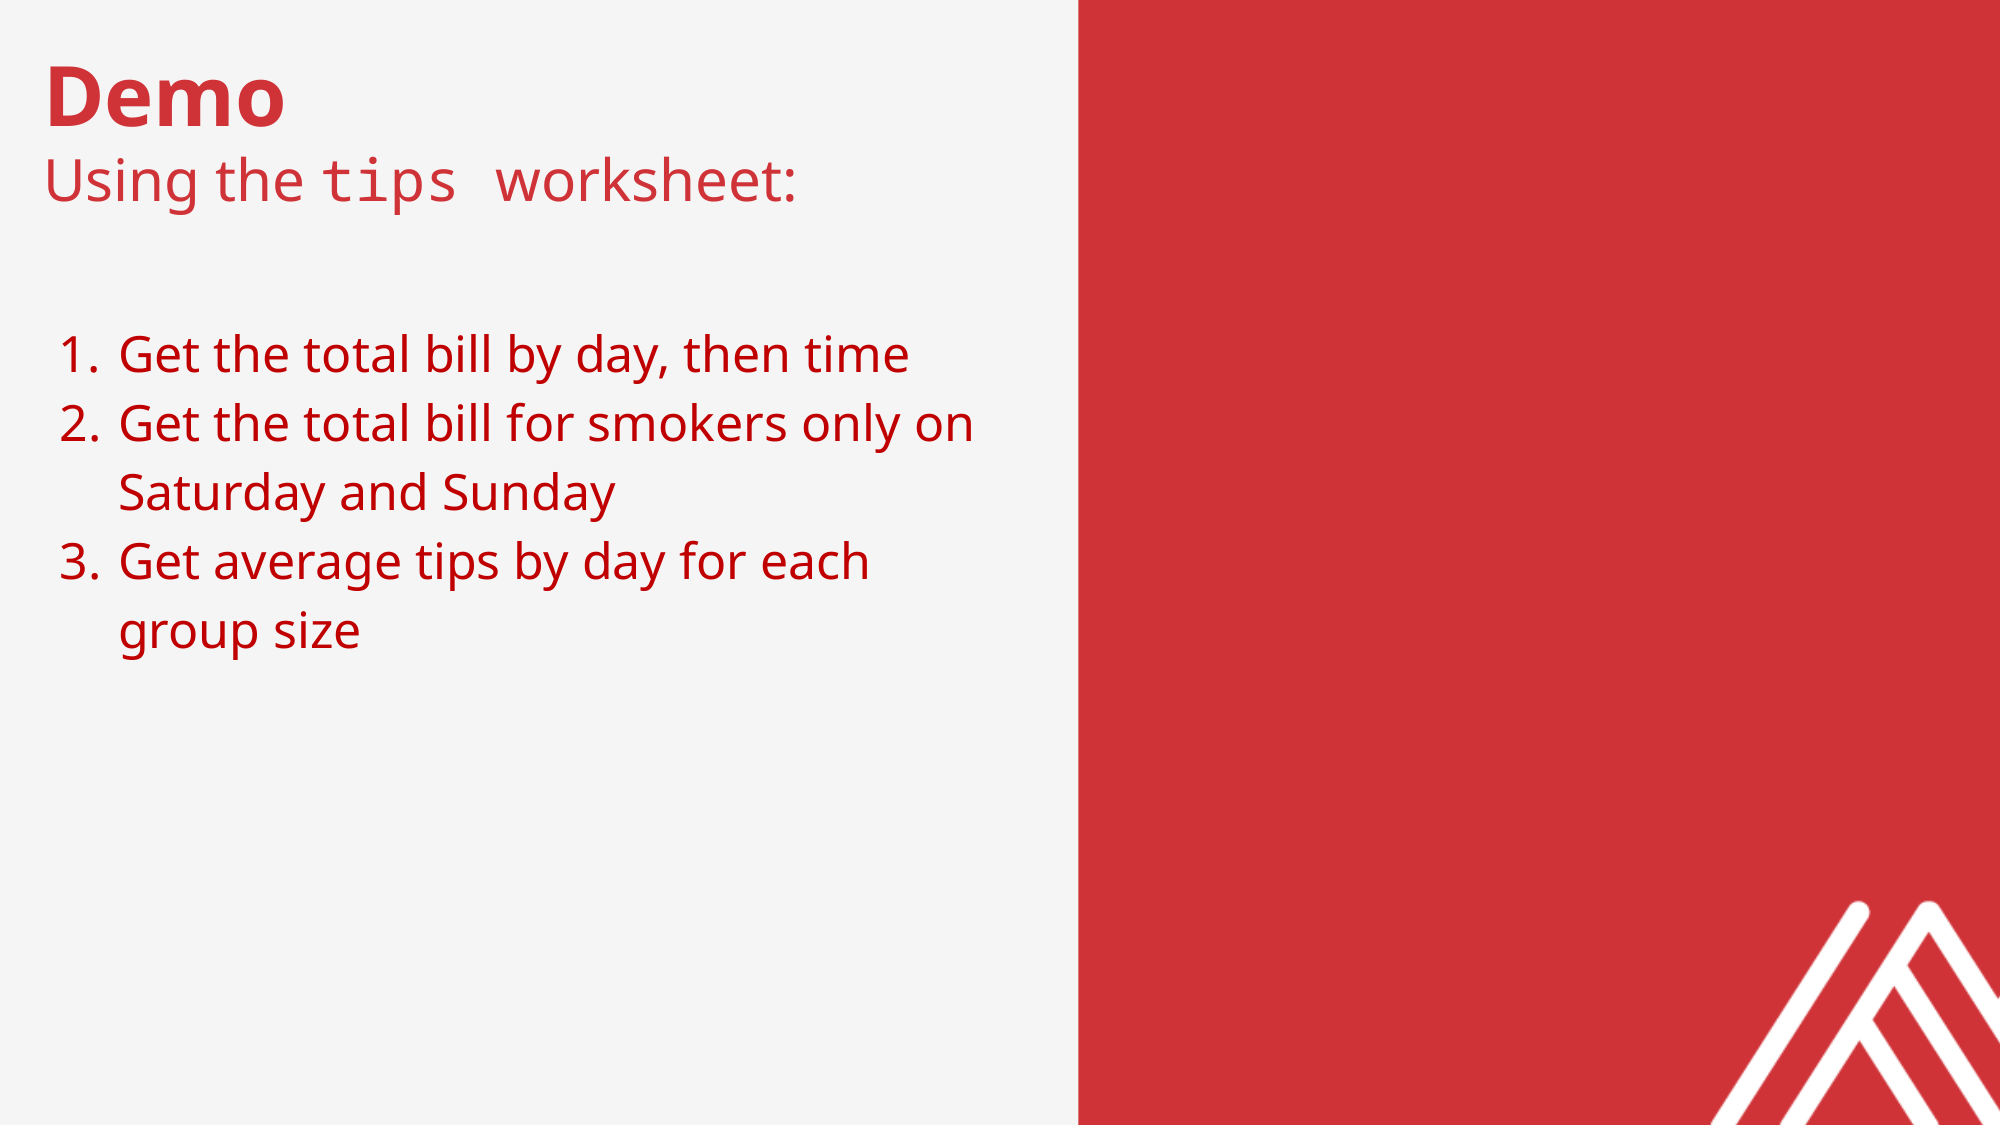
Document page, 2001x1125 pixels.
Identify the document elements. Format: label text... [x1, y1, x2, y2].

text_box [1077, 0, 2000, 1125]
text_box Demo Using the tips worksheet: Get the total bill by day, then time Get the total bill for smokers only on Saturday and Sunday Get average tips by day for each group size [28, 36, 1003, 666]
picture [1703, 825, 2000, 1125]
